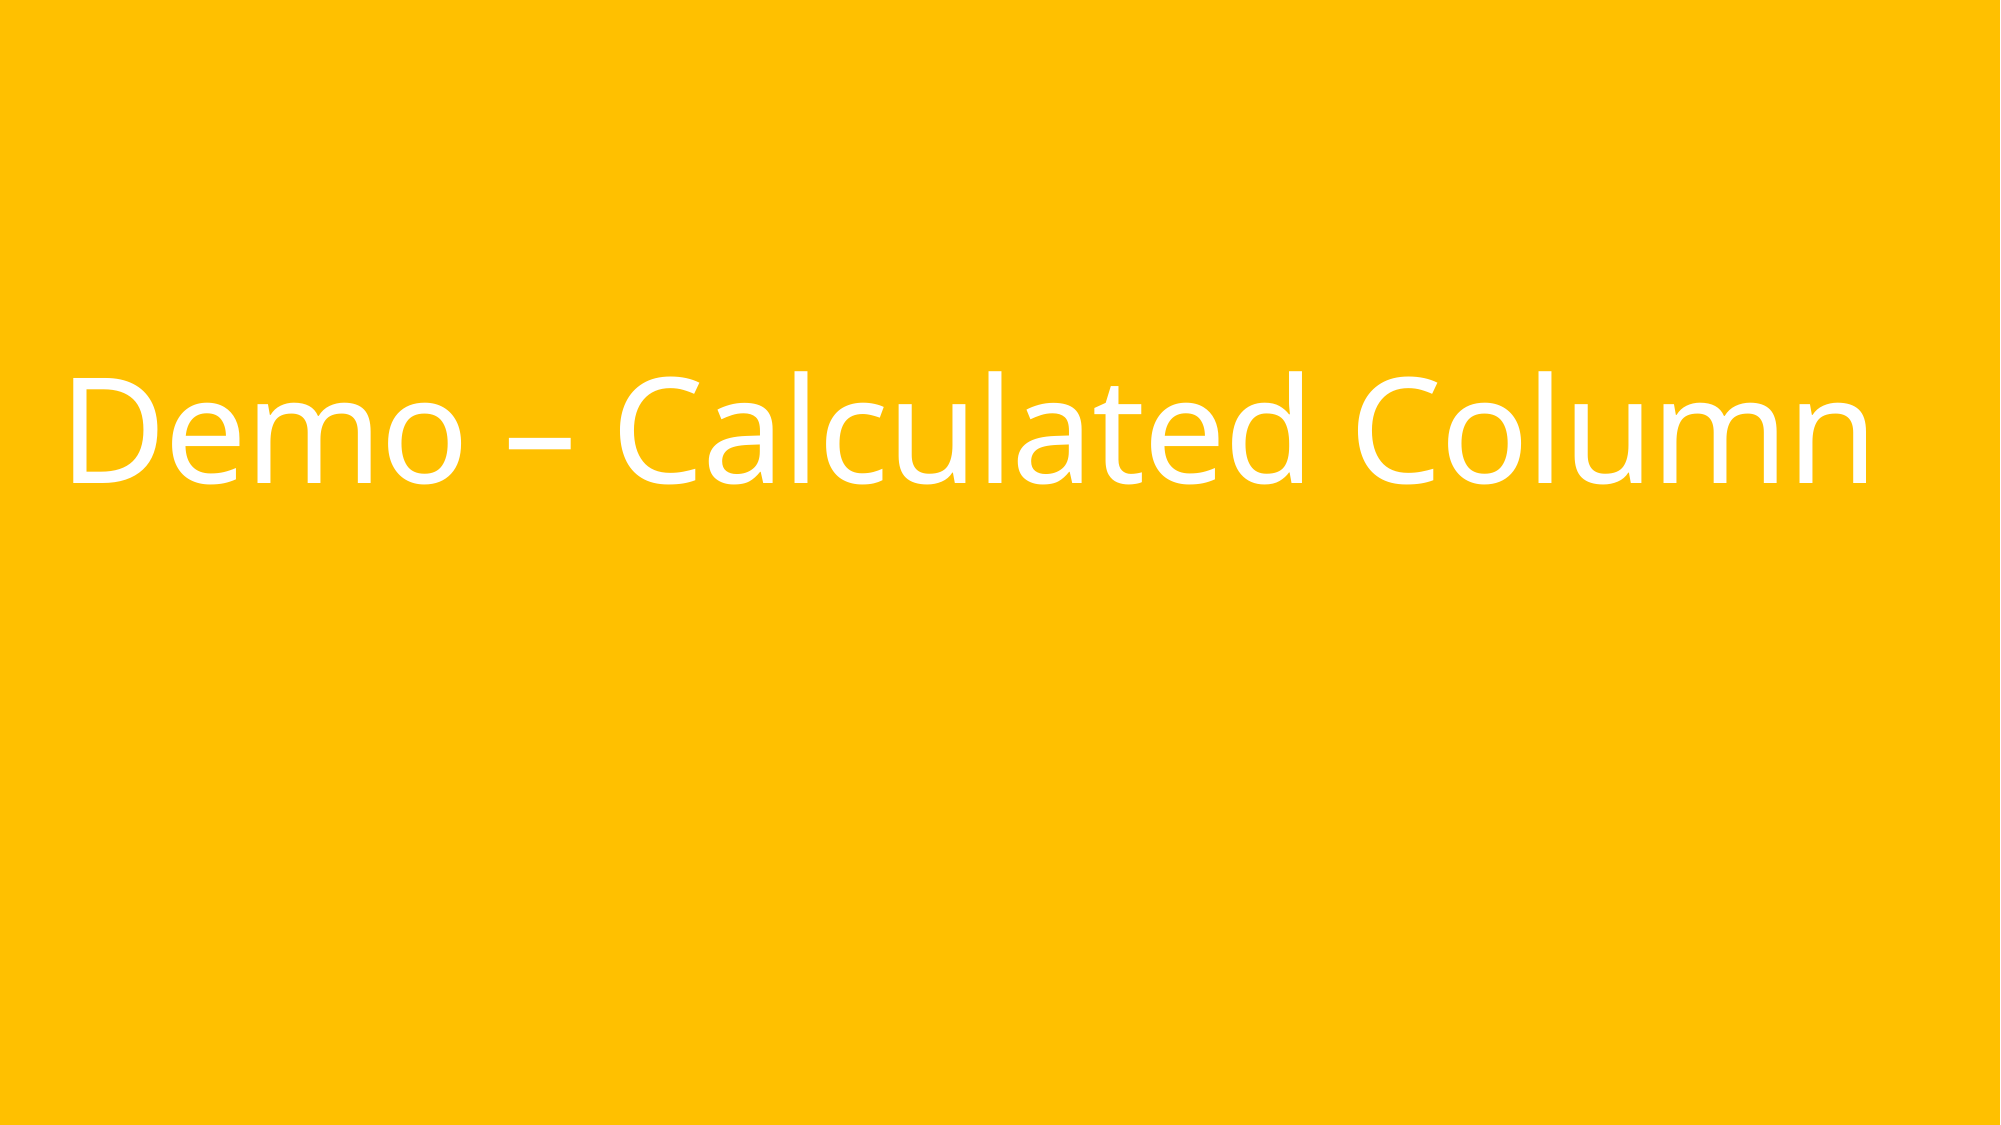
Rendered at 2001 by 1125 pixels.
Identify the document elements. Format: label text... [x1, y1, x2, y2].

title Demo – Calculated Column [44, 341, 1956, 532]
